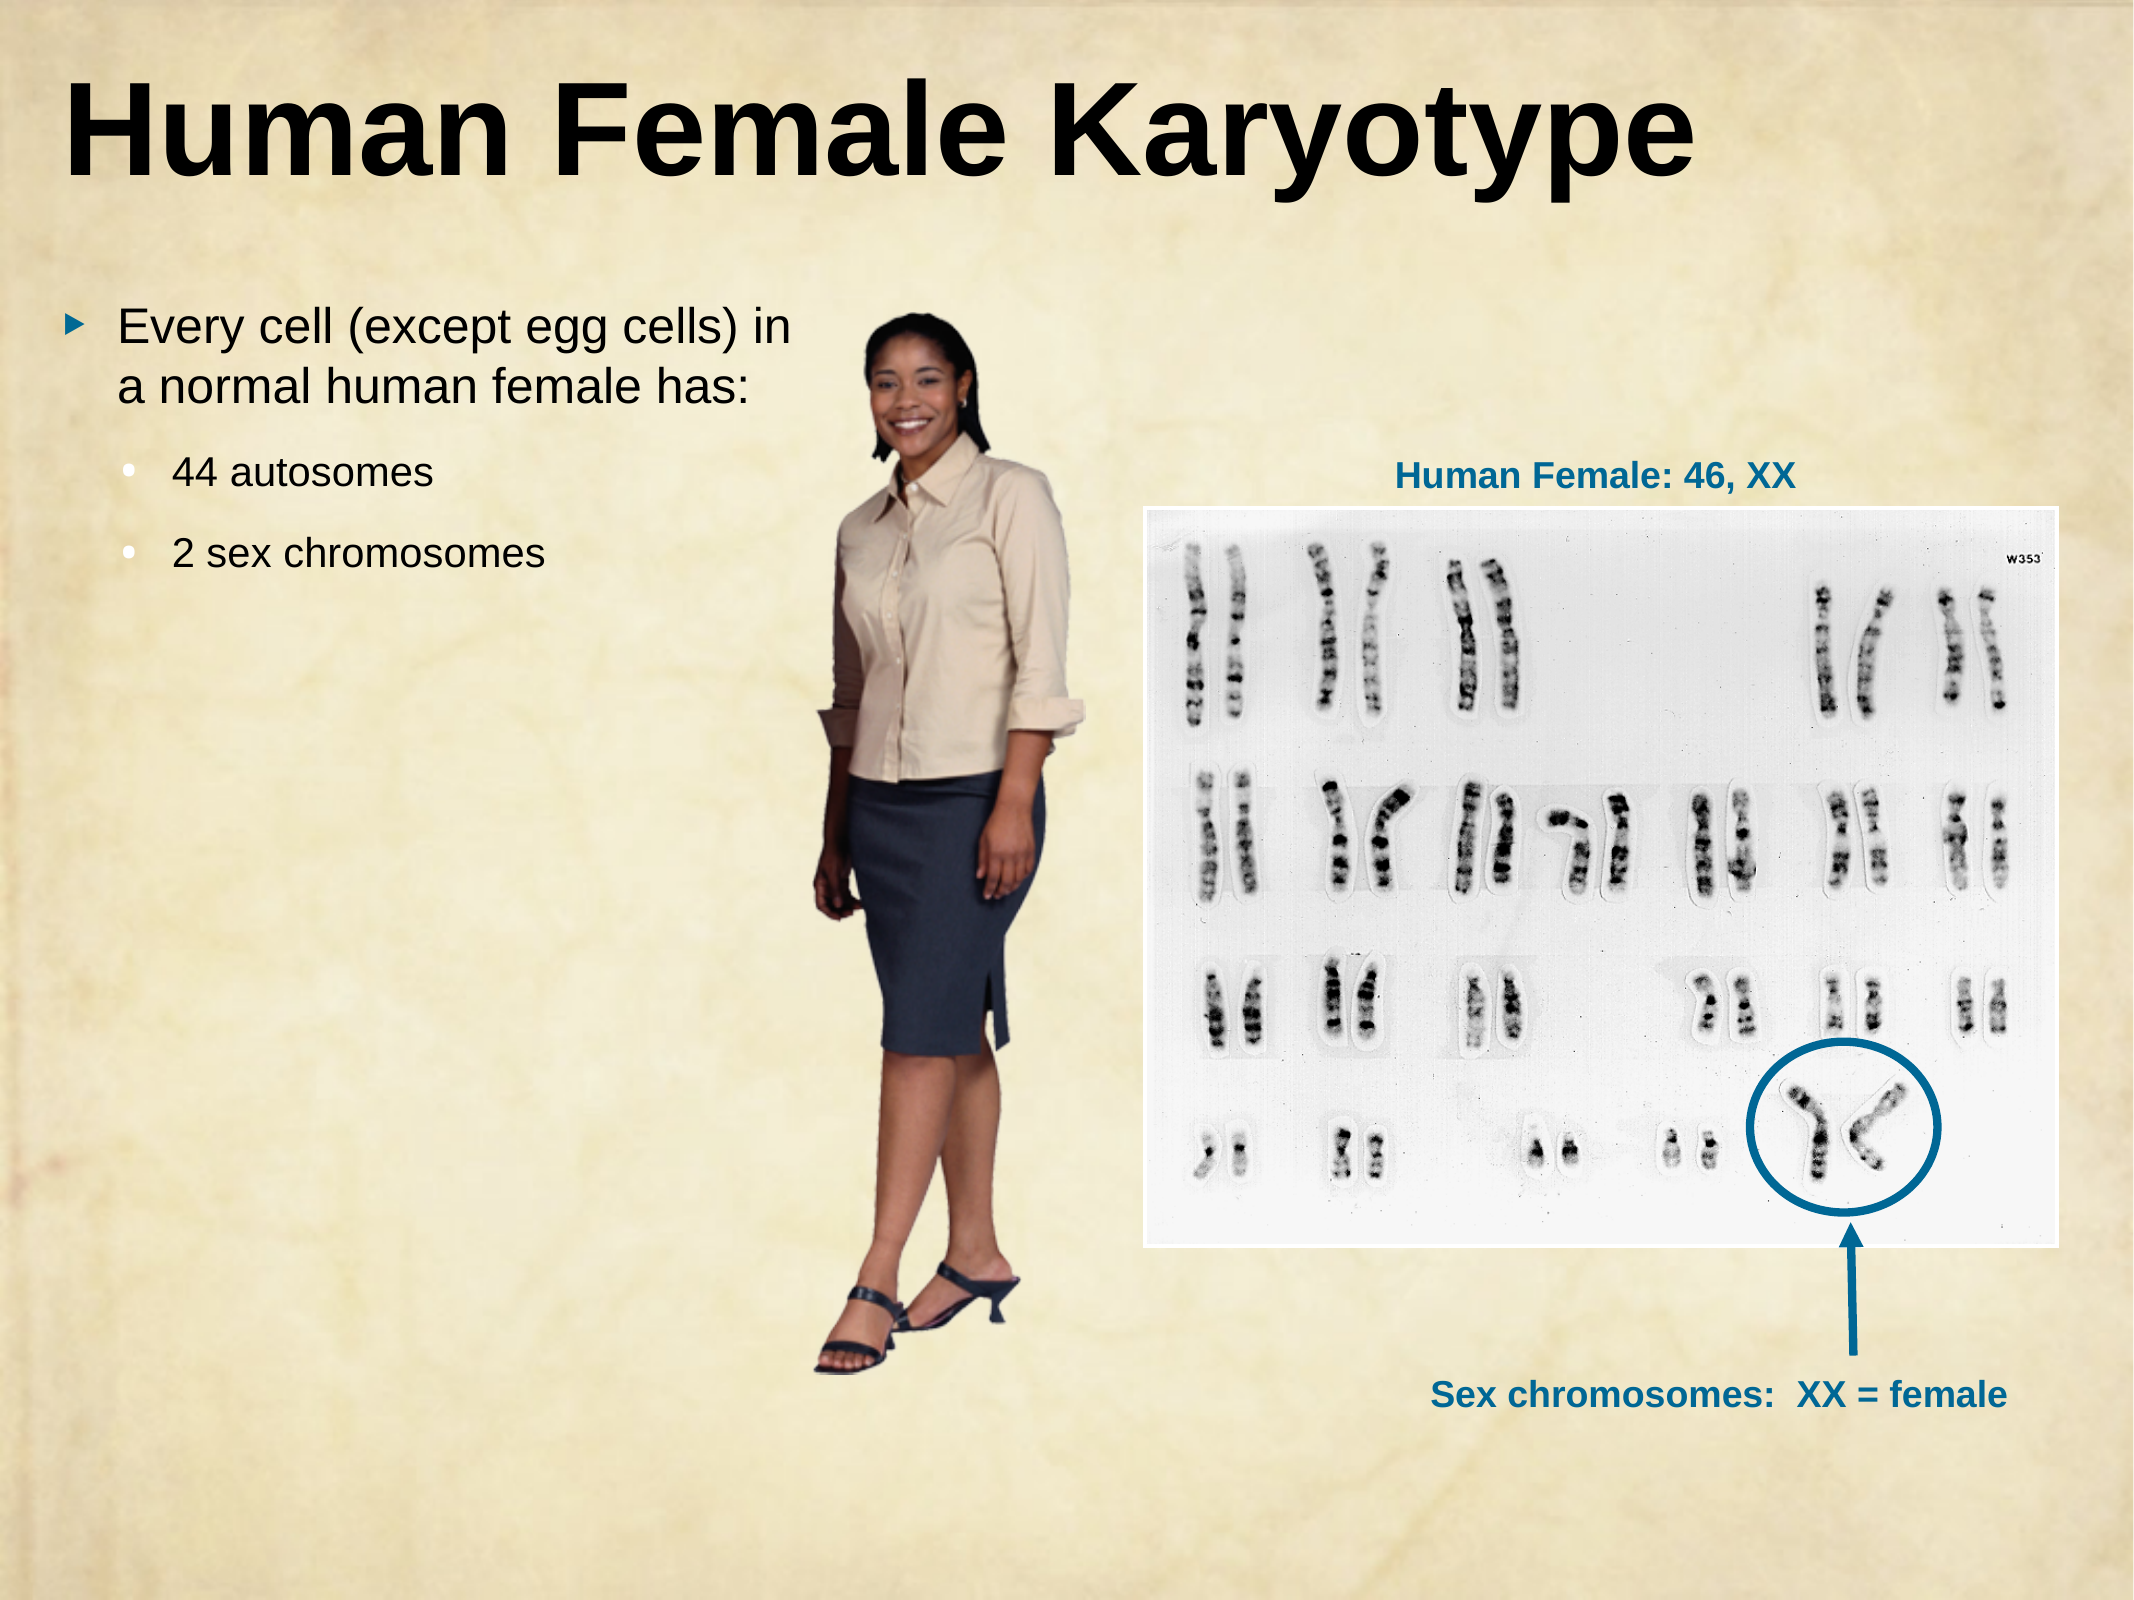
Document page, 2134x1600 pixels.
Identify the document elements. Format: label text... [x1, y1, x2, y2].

title Human Female Karyotype [1647, 59, 2063, 234]
picture [0, 0, 2134, 1600]
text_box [1786, 445, 2056, 1245]
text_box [1786, 1041, 2025, 1408]
